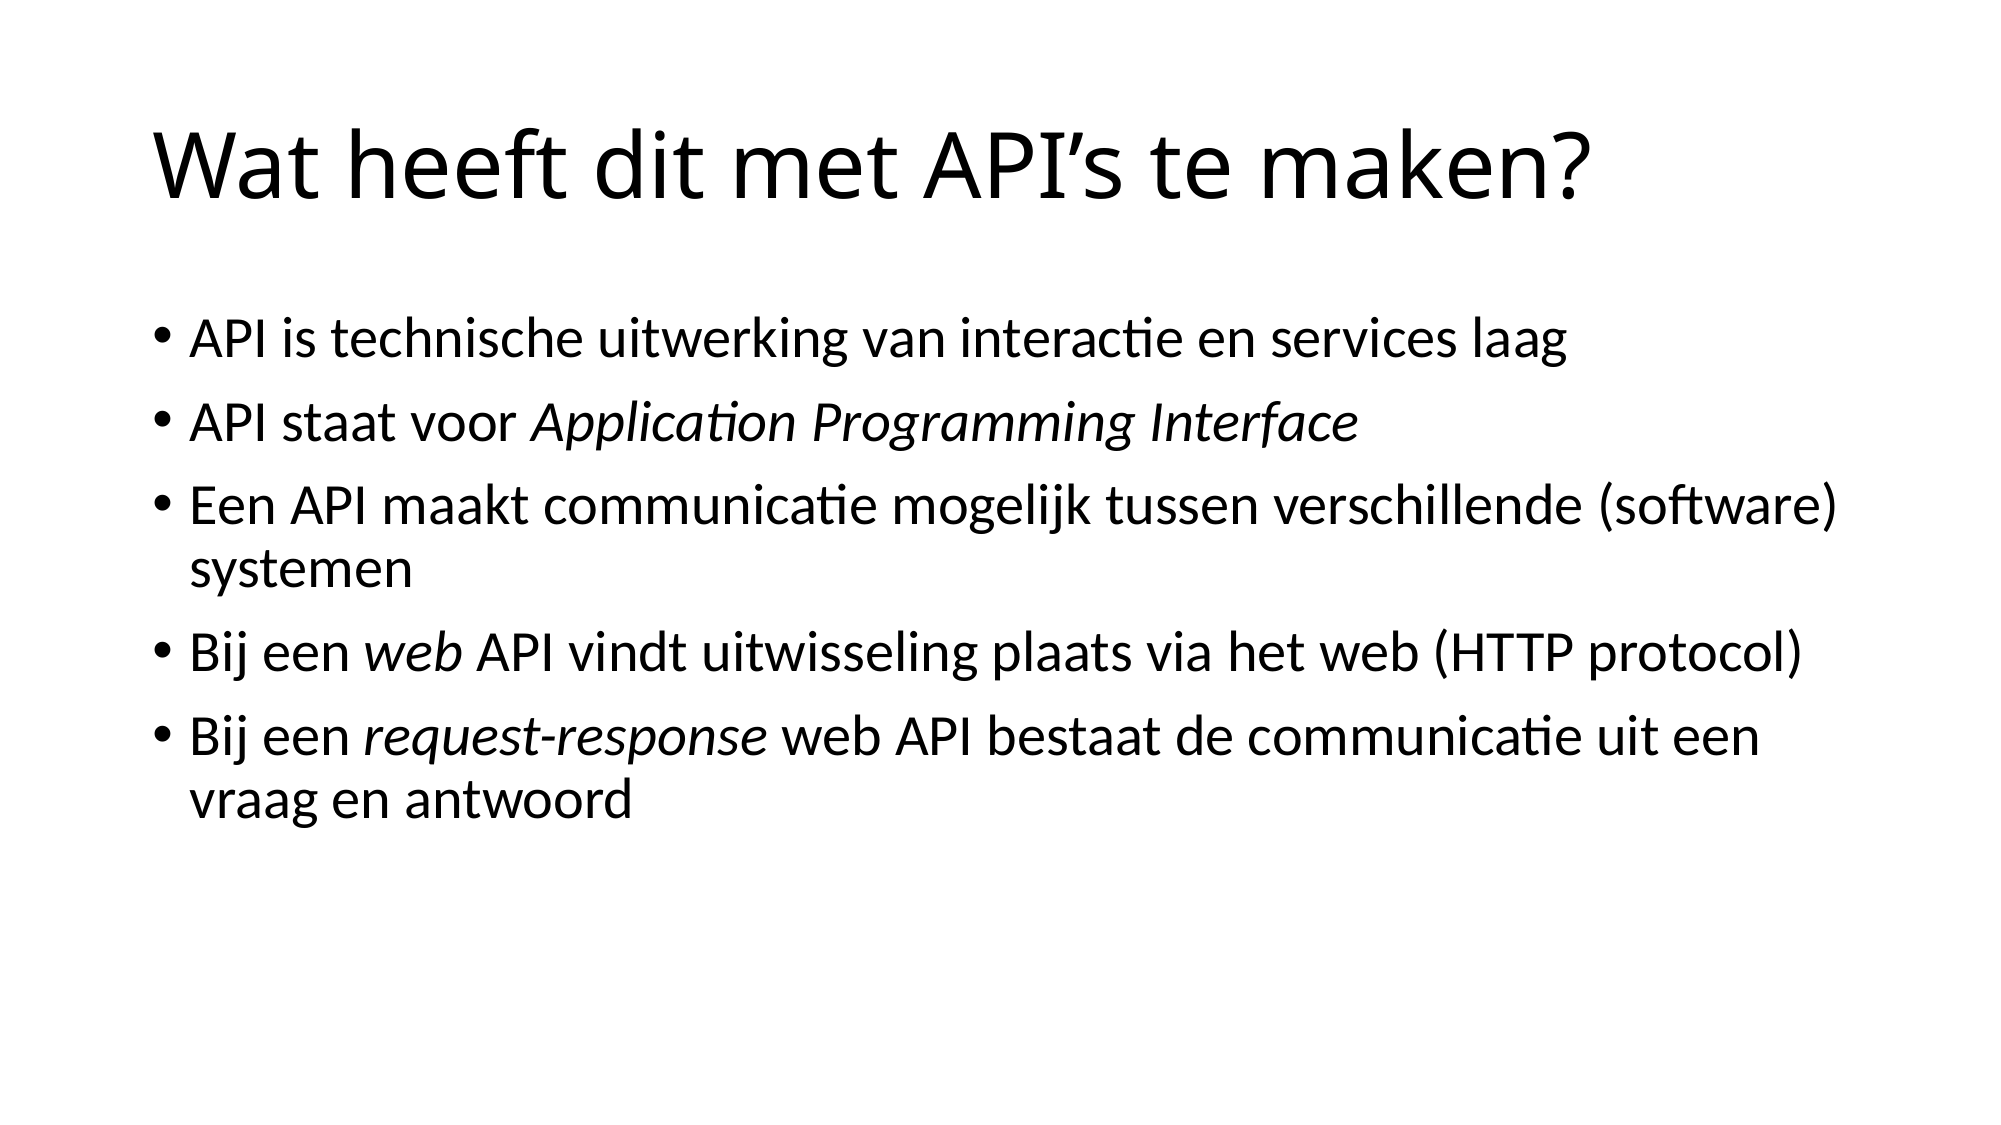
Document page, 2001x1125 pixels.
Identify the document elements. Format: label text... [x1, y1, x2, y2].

title Wat heeft dit met API’s te maken? [137, 59, 1863, 278]
list API is technische uitwerking van interactie en services laag API staat voor Application Programming Interface Een API maakt communicatie mogelijk tussen verschillende (software) systemen Bij een web API vindt uitwisseling plaats via het web (HTTP protocol) Bij een request-response web API bestaat de communicatie uit een vraag en antwoord [137, 299, 1863, 1014]
